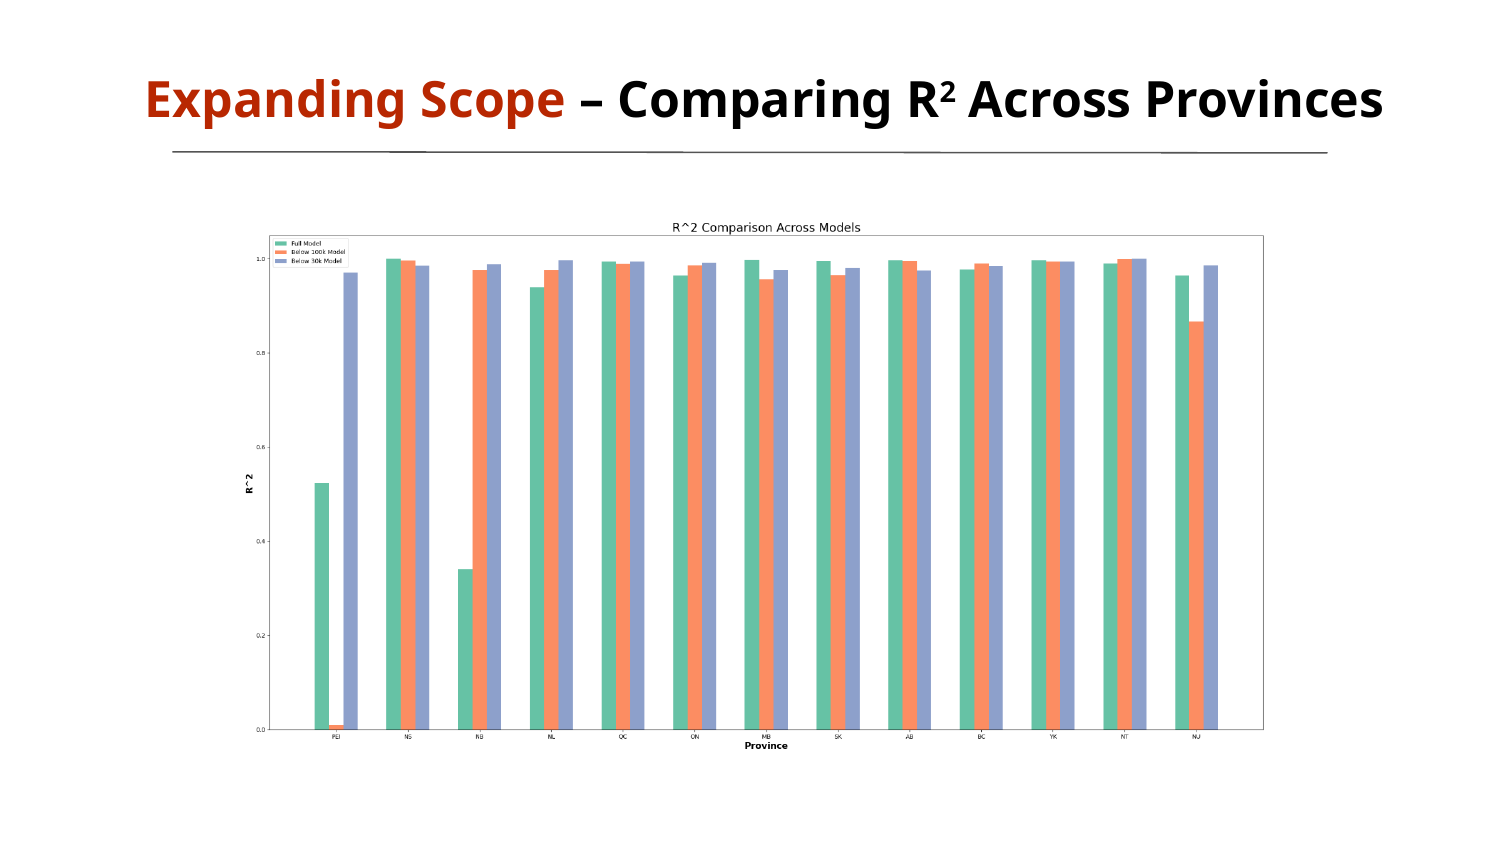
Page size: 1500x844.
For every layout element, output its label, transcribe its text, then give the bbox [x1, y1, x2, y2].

text_box Expanding Scope – Comparing R2 Across Provinces [0, 43, 1500, 146]
picture [108, 158, 1392, 800]
